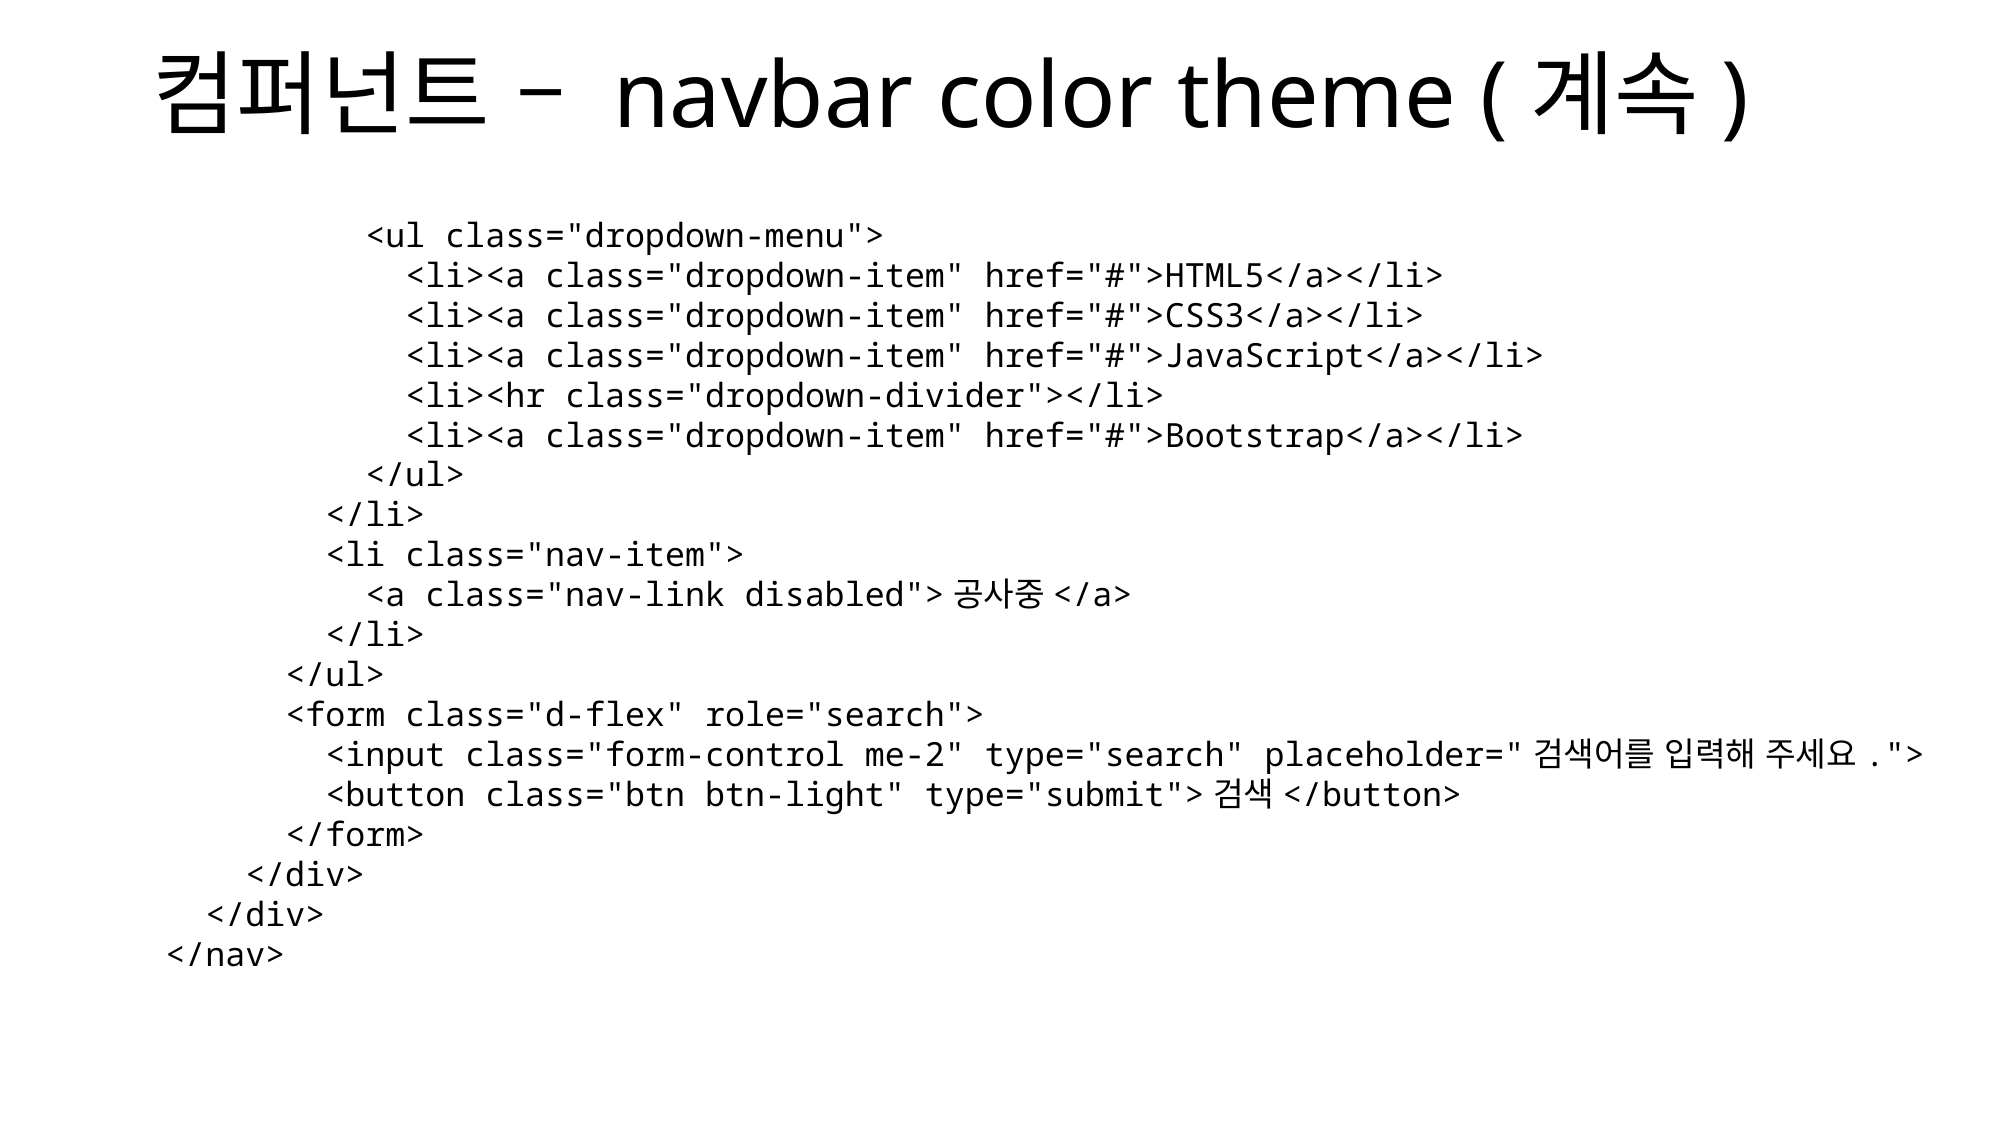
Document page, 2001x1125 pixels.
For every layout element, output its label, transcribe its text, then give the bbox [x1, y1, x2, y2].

title 컴퍼넌트 – navbar color theme (계속) [137, 39, 1863, 157]
text_box <ul class="dropdown-menu"> <li><a class="dropdown-item" href="#">HTML5</a></li> <li><a class="dropdown-item" href="#">CSS3</a></li> <li><a class="dropdown-item" href="#">JavaScript</a></li> <li><hr class="dropdown-divider"></li> <li><a class="dropdown-item" href="#">Bootstrap</a></li> </ul> </li> <li class="nav-item"> <a class="nav-link disabled">공사중</a> </li> </ul> <form class="d-flex" role="search"> <input class="form-control me-2" type="search" placeholder="검색어를 입력해 주세요."> <button class="btn btn-light" type="submit">검색</button> </form> </div> </div> </nav> [70, 206, 1959, 1020]
